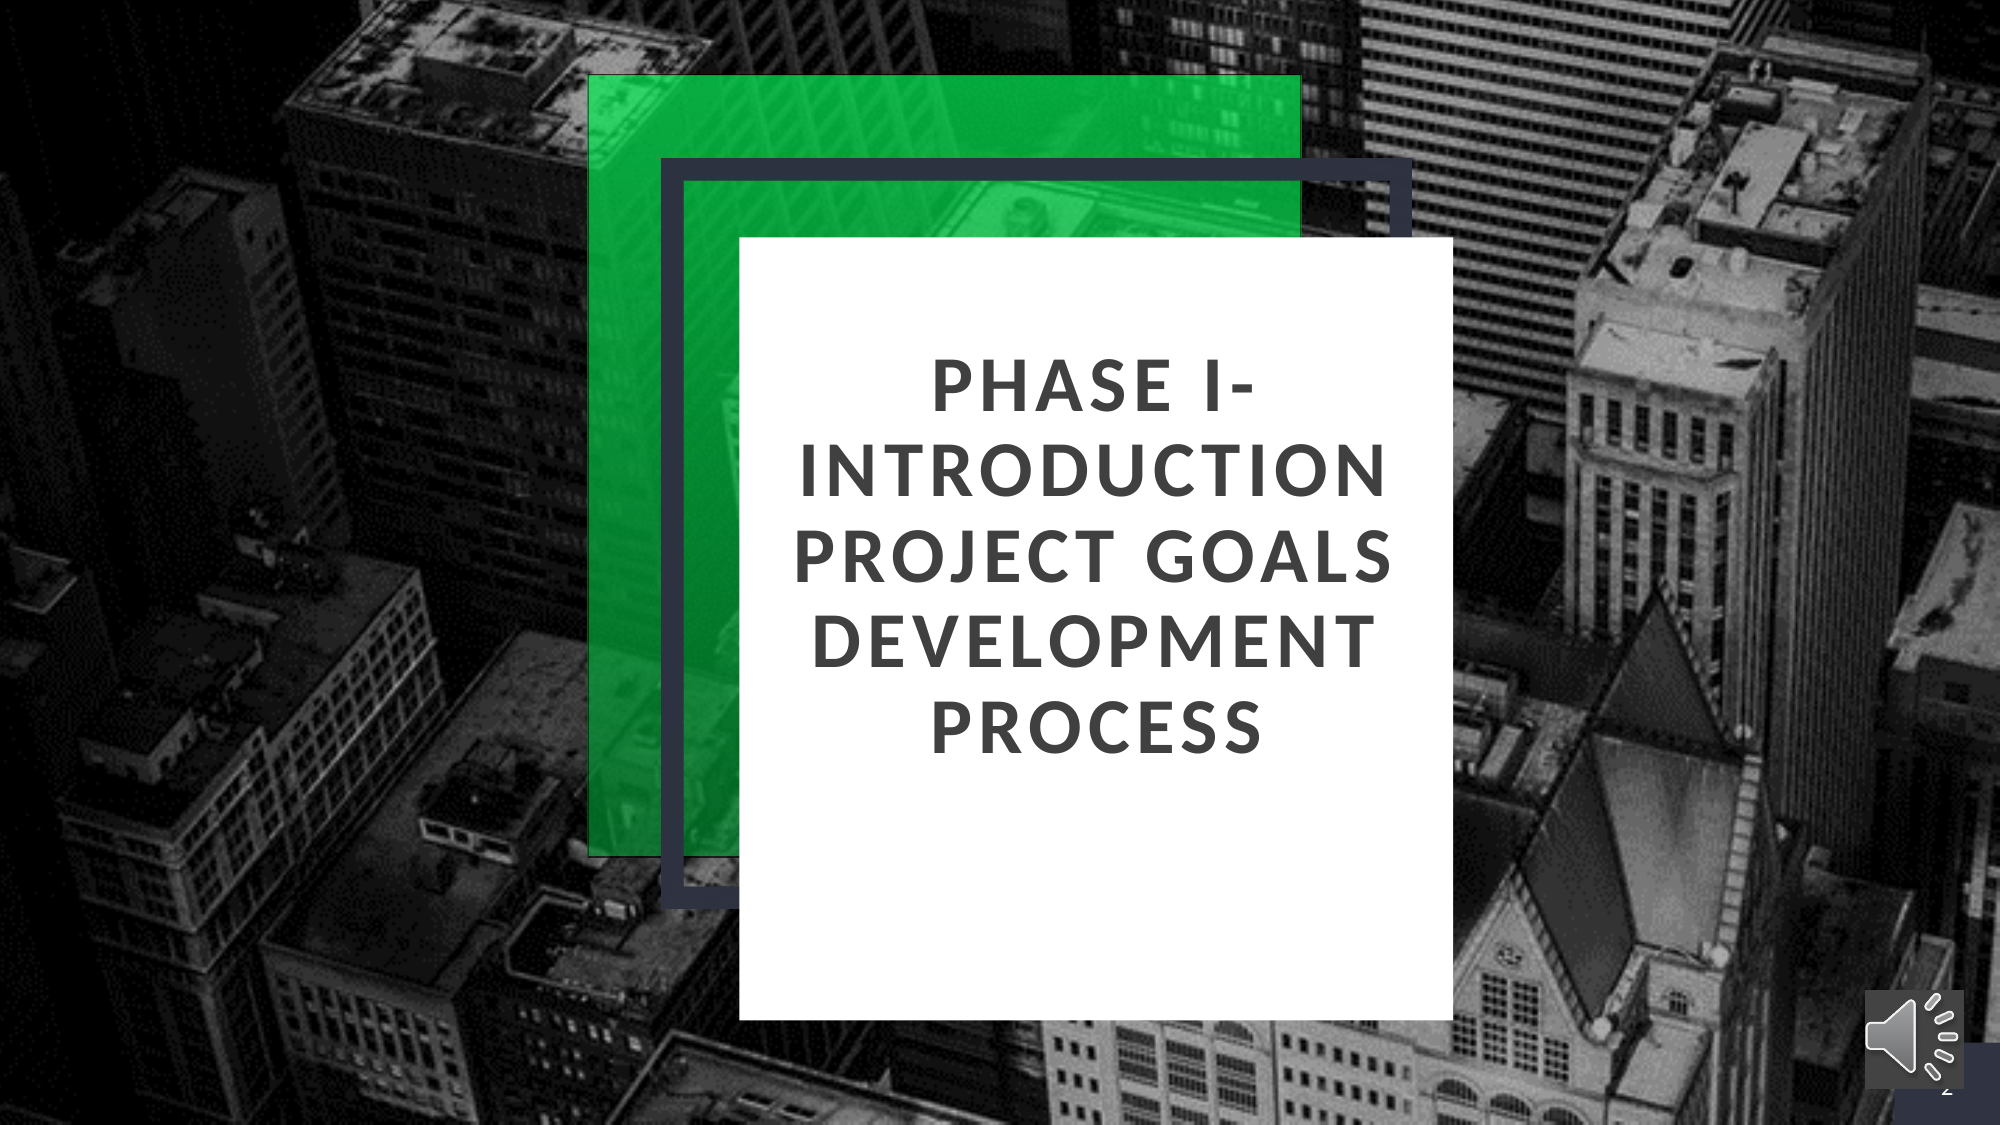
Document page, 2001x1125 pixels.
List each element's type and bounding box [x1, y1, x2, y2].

picture [0, 0, 2000, 1125]
text_box [587, 73, 1454, 1021]
